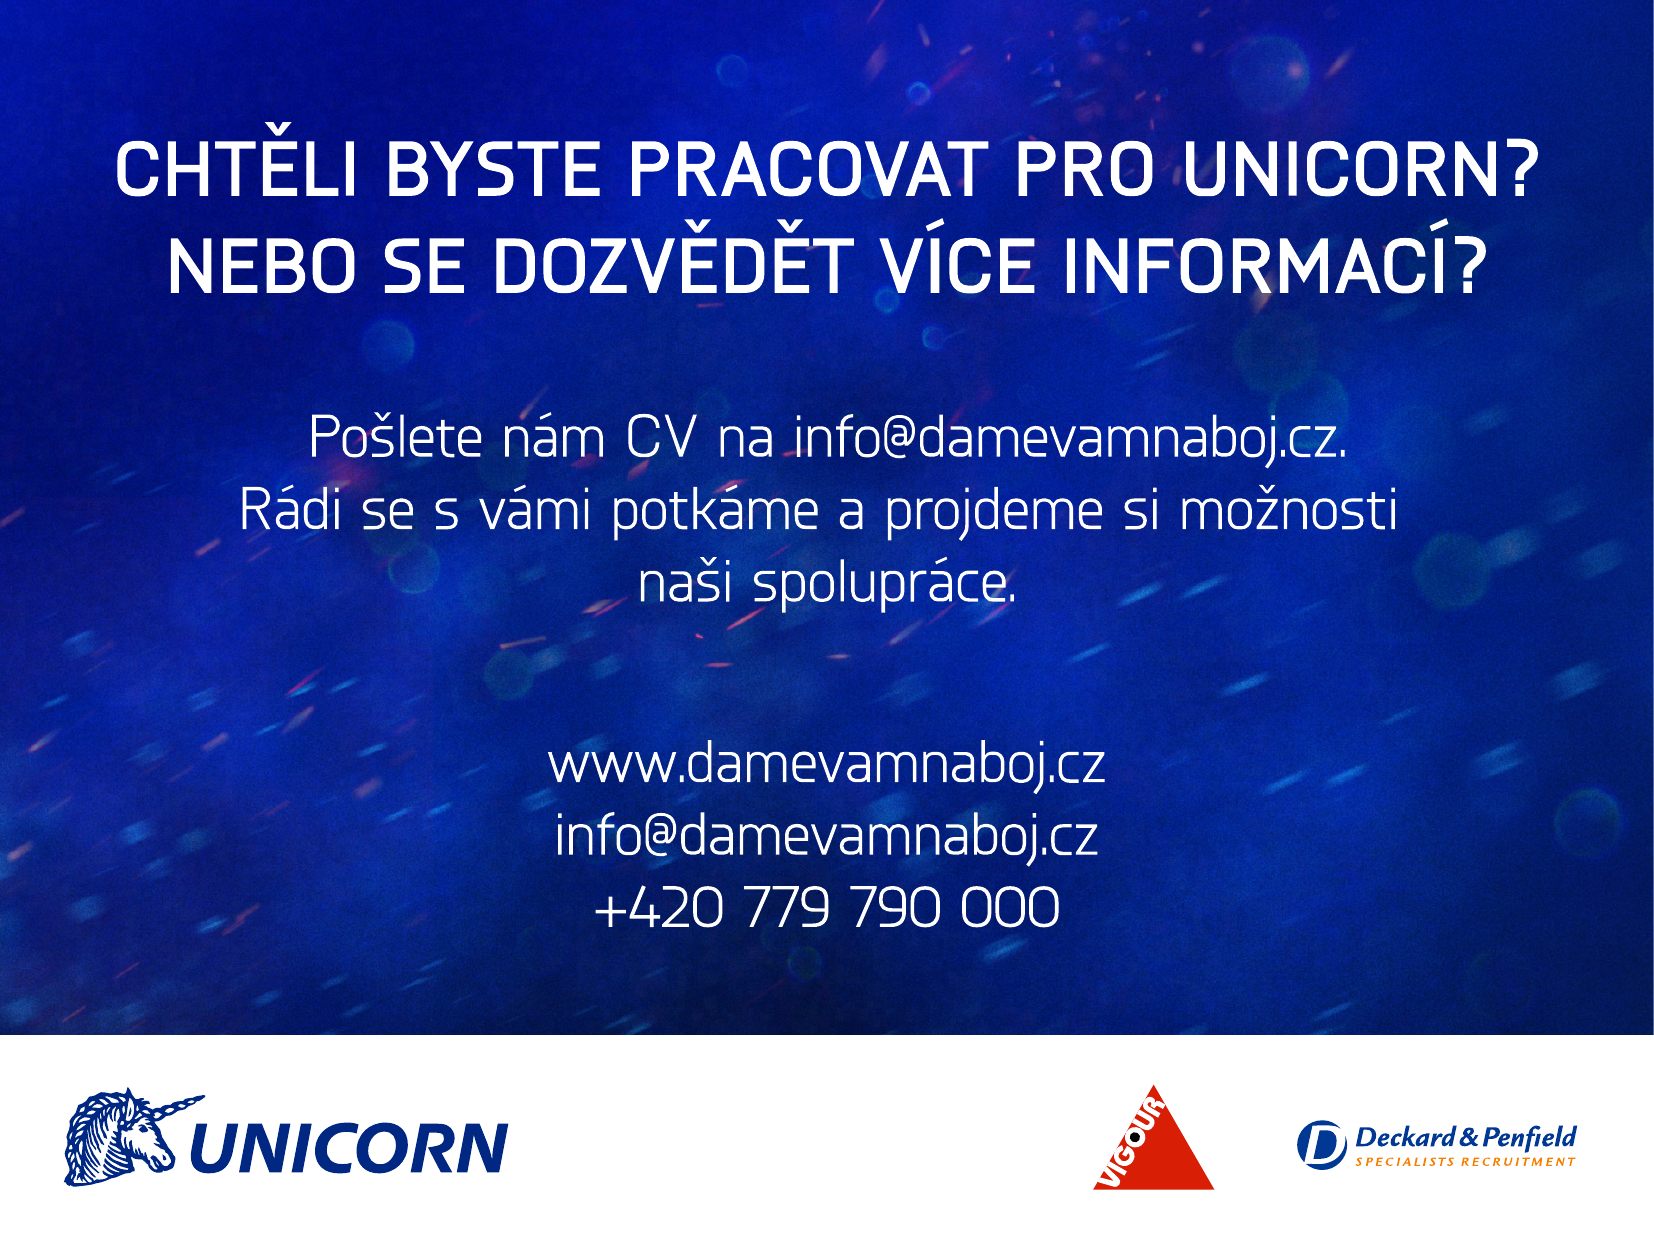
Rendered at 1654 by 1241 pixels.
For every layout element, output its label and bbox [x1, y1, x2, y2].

picture [0, 0, 1654, 1035]
text_box [547, 739, 1105, 928]
text_box [242, 411, 1396, 613]
text_box [1092, 1084, 1215, 1190]
text_box [62, 1086, 509, 1189]
text_box [117, 121, 1539, 294]
text_box [1296, 1120, 1578, 1171]
